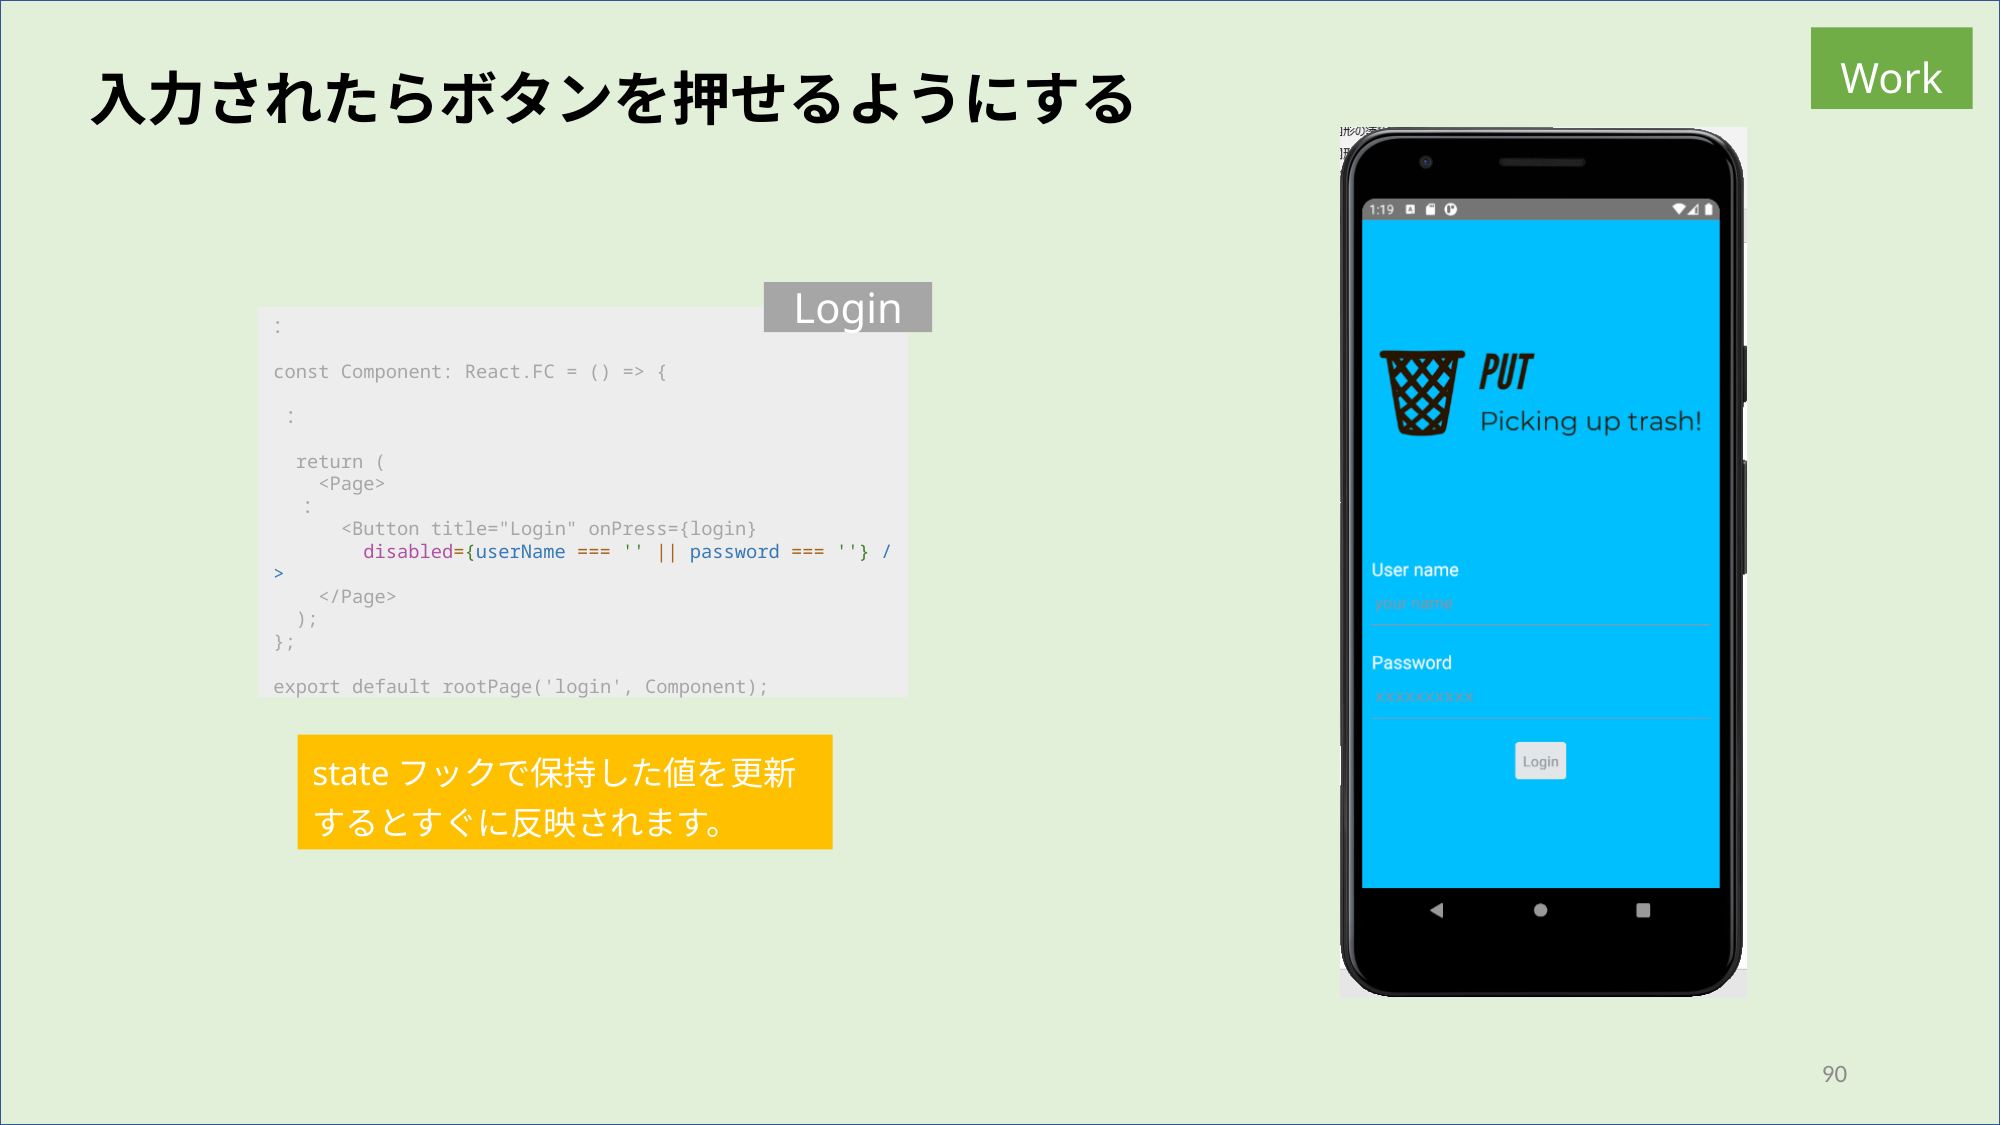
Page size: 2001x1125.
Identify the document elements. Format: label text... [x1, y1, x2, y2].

slide_number 90 [1412, 1042, 1863, 1103]
text_box [0, 0, 2000, 1125]
text_box stateフックで保持した値を更新するとすぐに反映されます。 [297, 734, 833, 850]
text_box 入力されたらボタンを押せるようにする [74, 54, 1454, 140]
text_box Work [1811, 27, 1973, 109]
text_box Login [763, 282, 933, 333]
picture [1340, 127, 1747, 998]
text_box ： const Component: React.FC = () => { ： return ( <Page> ： <Button title="Login" onPress={login} disabled={userName === '' || password === ''} /> </Page> ); }; export default rootPage('login', Component); [258, 307, 909, 697]
